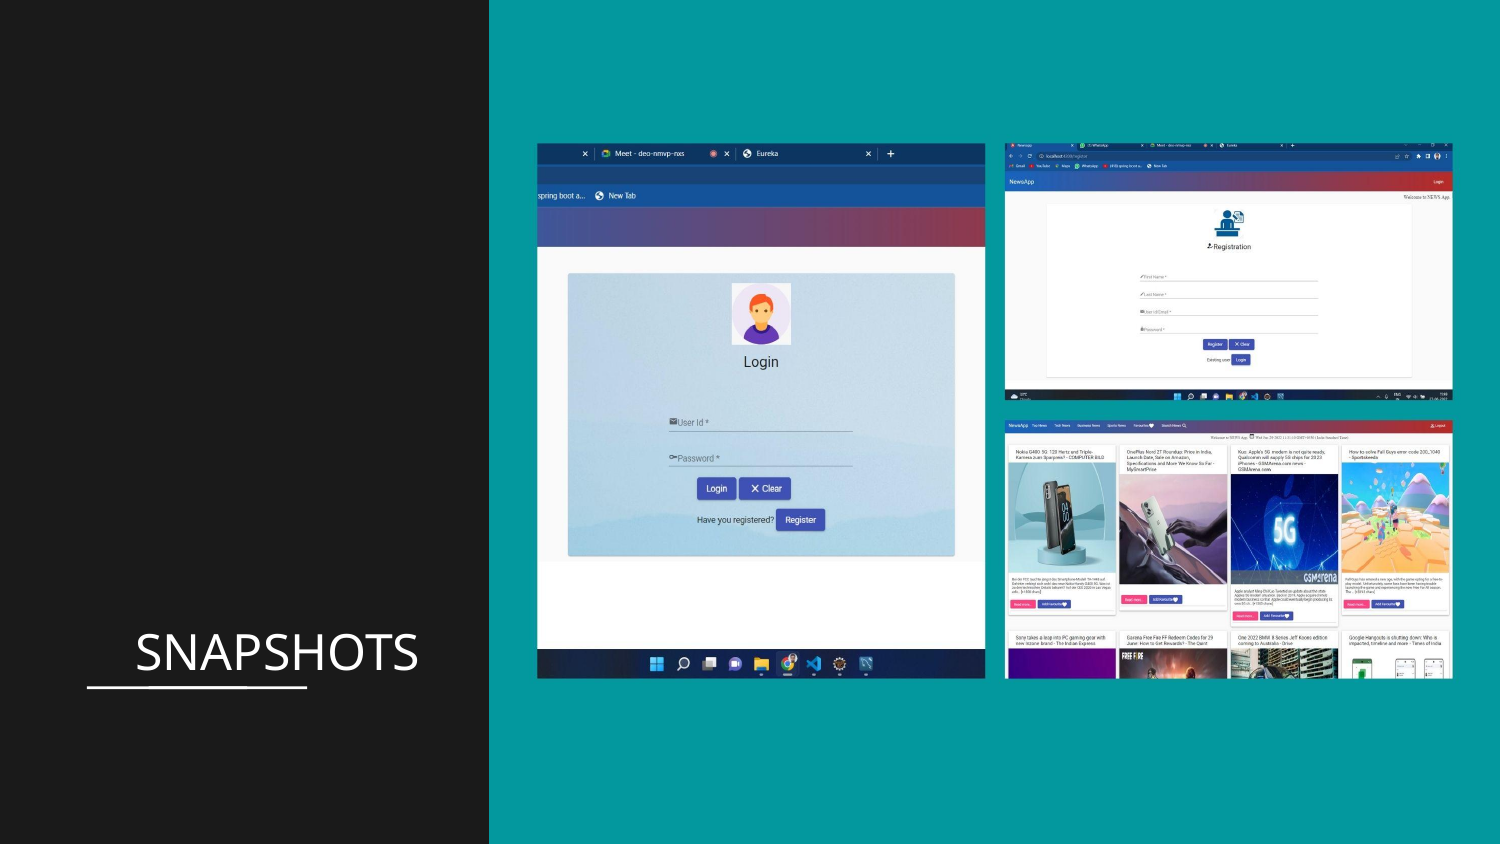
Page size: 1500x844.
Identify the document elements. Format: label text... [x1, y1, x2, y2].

picture [489, 0, 1500, 844]
text_box SNAPSHOTS [120, 605, 484, 696]
